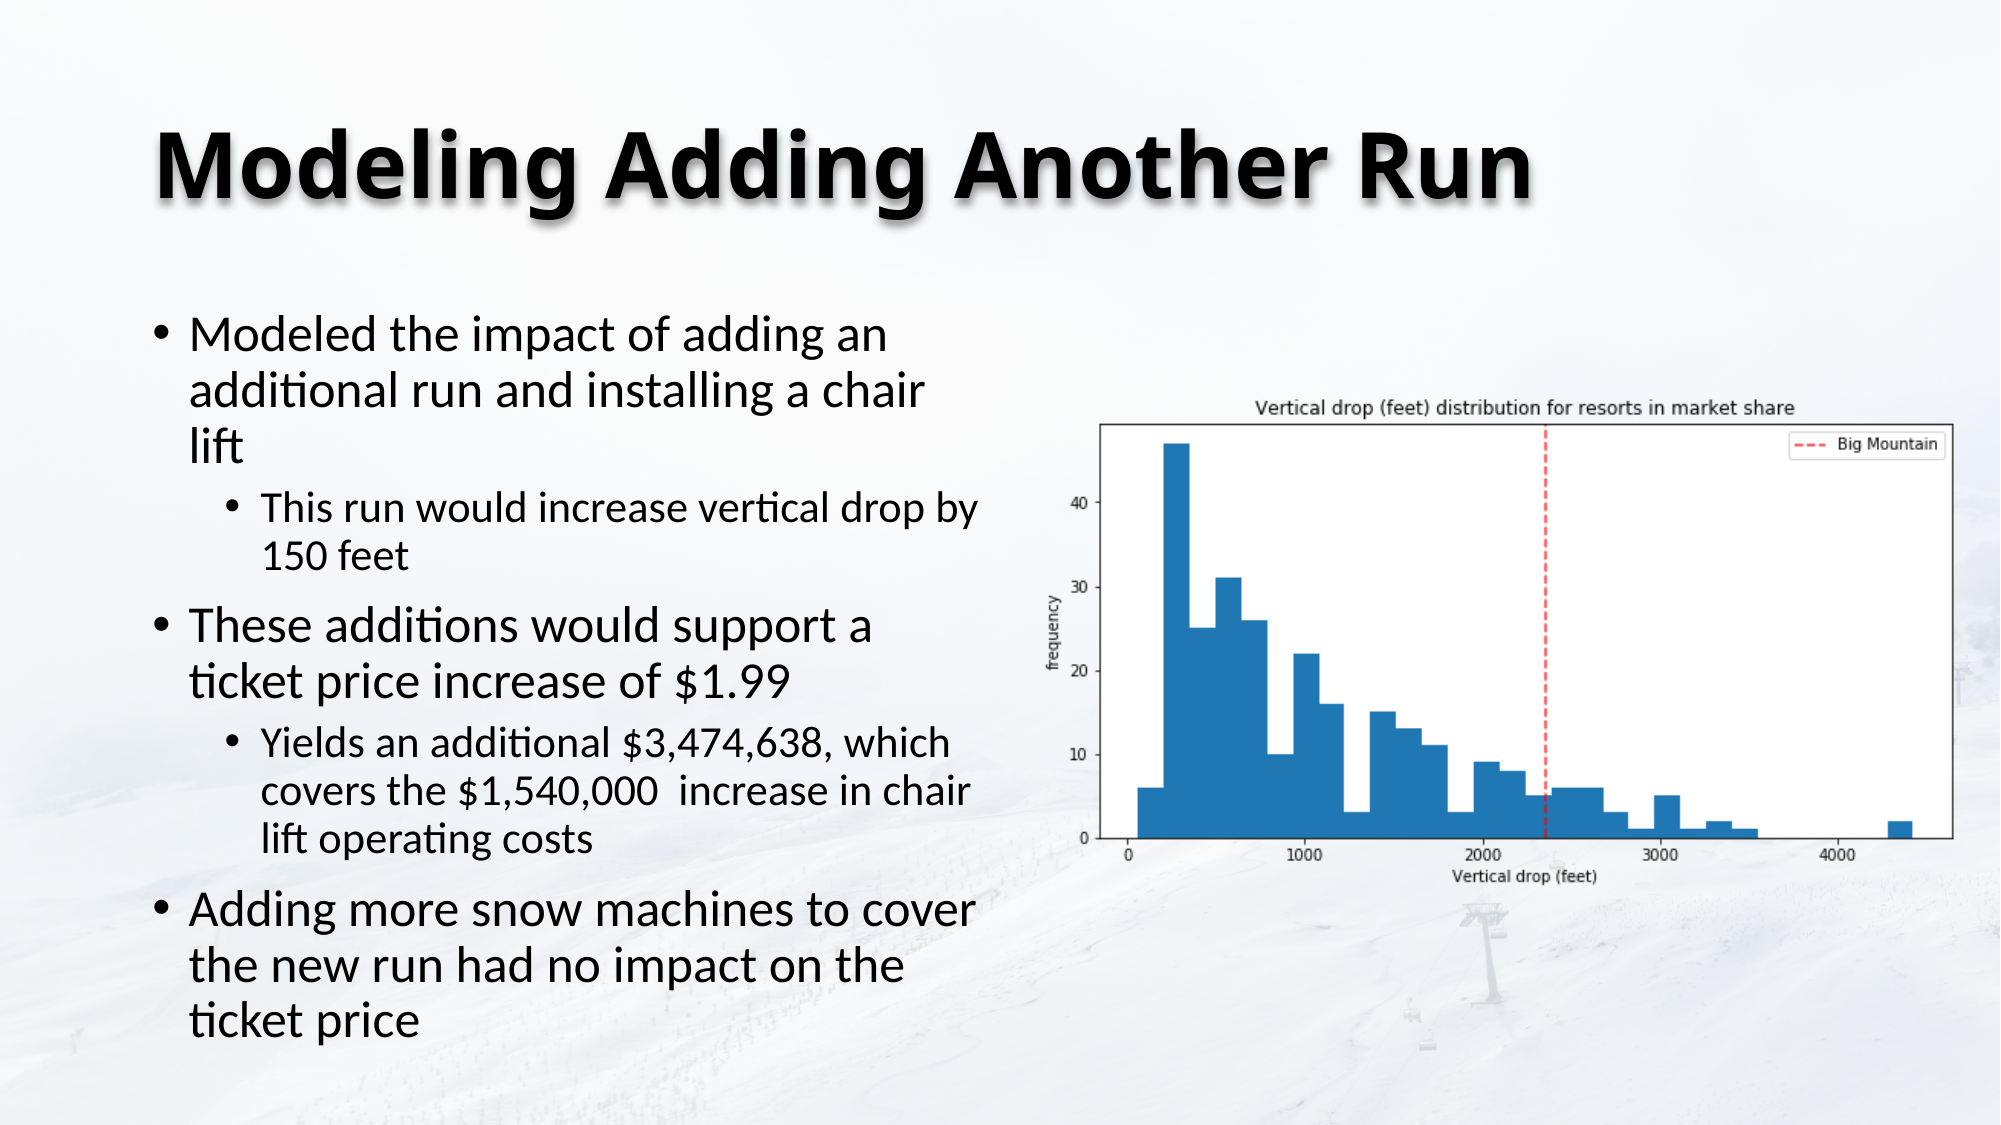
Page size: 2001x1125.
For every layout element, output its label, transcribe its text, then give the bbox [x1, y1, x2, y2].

picture [1037, 389, 1963, 896]
list Modeled the impact of adding an additional run and installing a chair lift This run would increase vertical drop by 150 feet These additions would support a ticket price increase of $1.99 Yields an additional $3,474,638, which covers the $1,540,000 increase in chair lift operating costs Adding more snow machines to cover the new run had no impact on the ticket price [137, 299, 1000, 1066]
title Modeling Adding Another Run [137, 59, 1863, 278]
